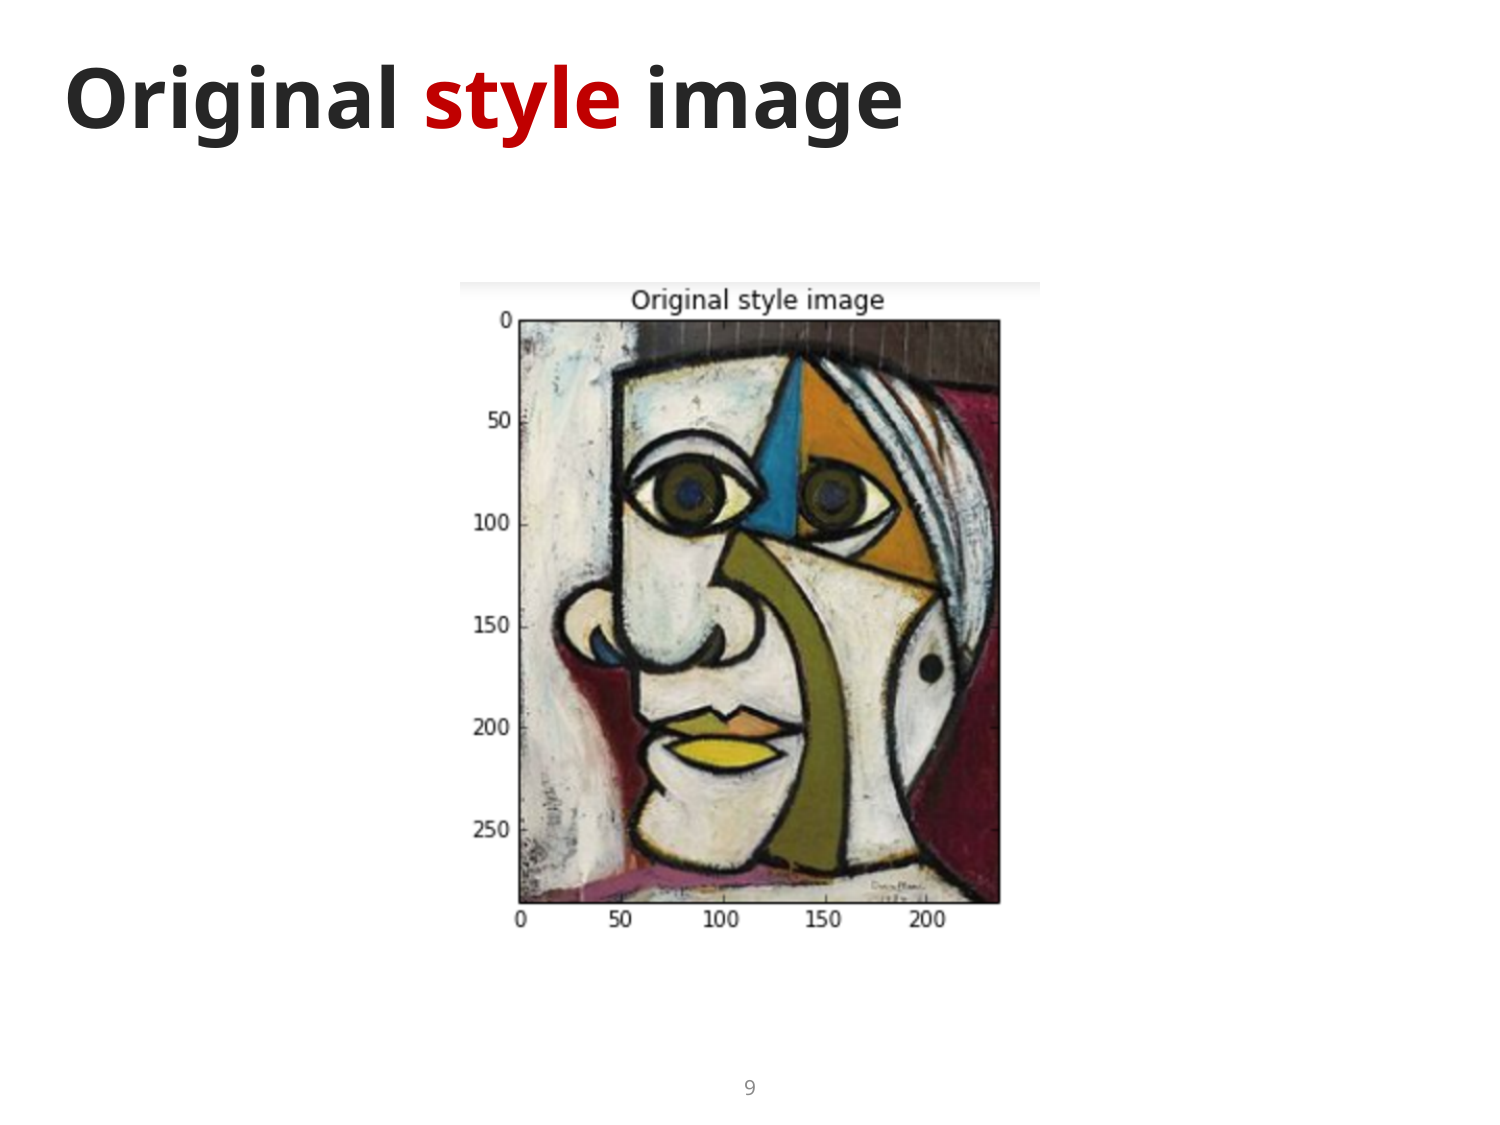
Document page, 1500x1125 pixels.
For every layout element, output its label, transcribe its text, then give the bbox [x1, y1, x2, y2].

slide_number 9 [575, 1058, 925, 1119]
title Original style image [48, 41, 1456, 149]
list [460, 282, 1040, 948]
